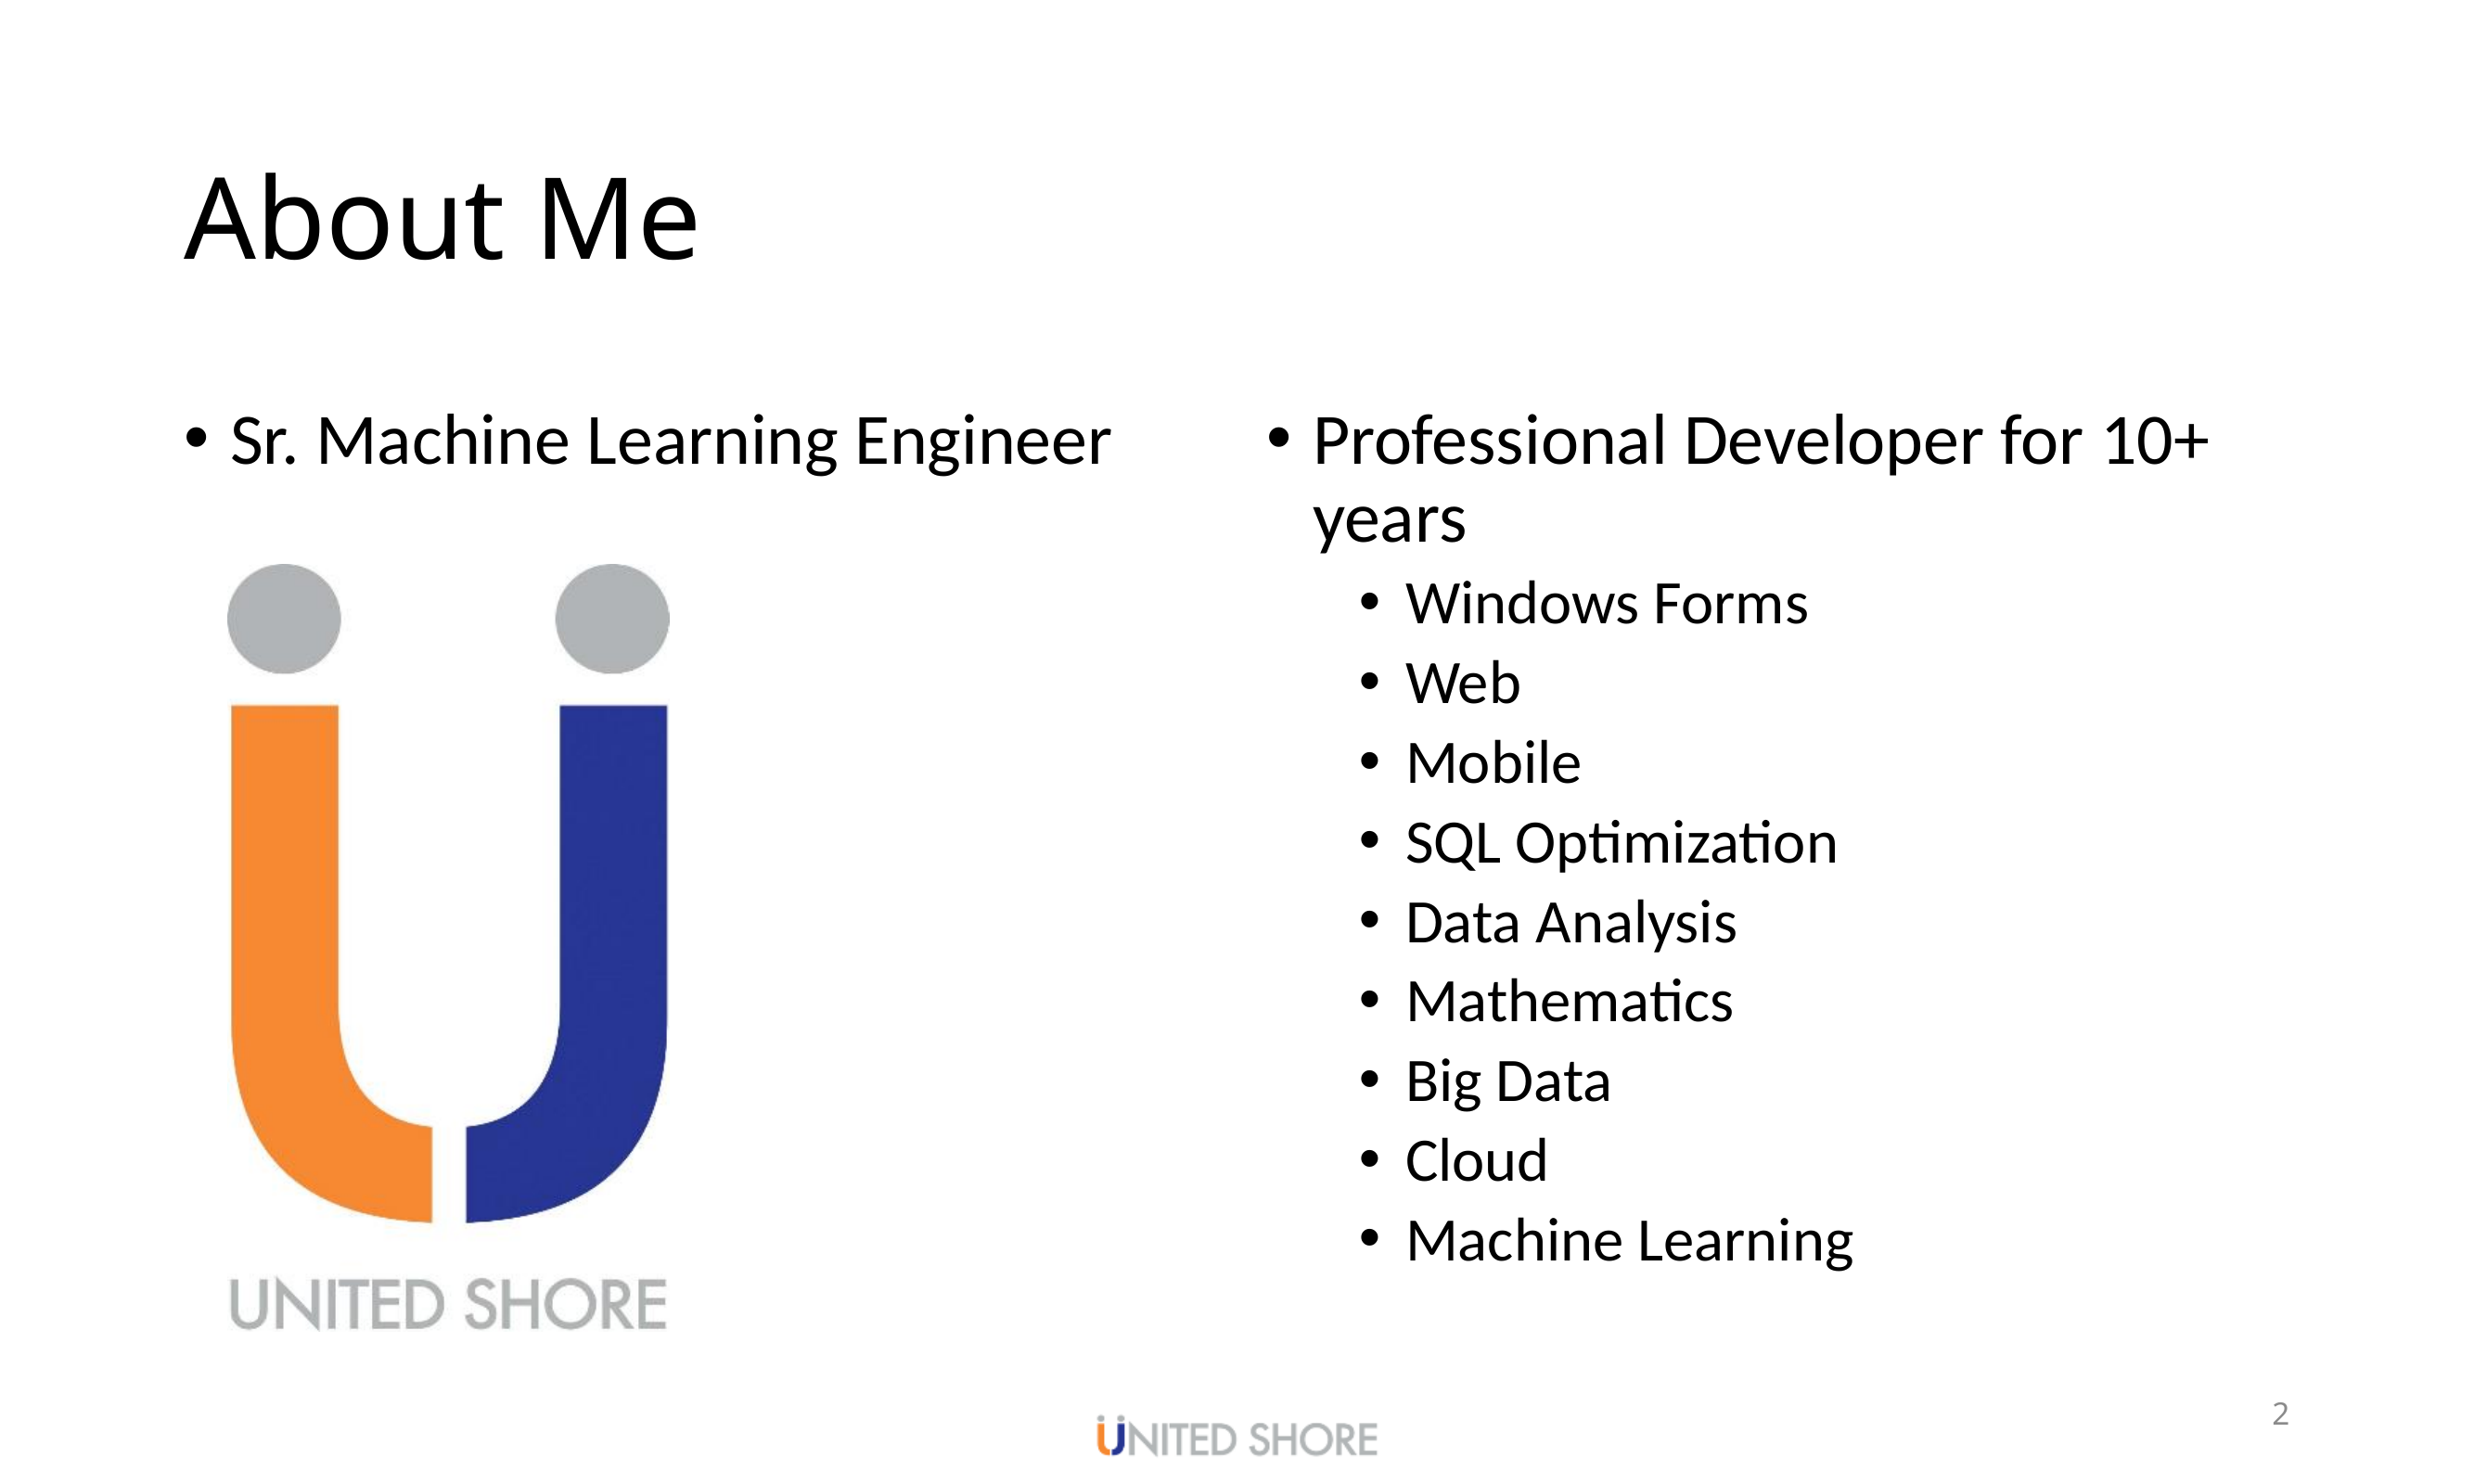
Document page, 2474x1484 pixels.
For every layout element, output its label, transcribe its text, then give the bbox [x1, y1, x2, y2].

slide_number 2 [1747, 1375, 2304, 1455]
picture [1077, 1388, 1402, 1465]
list Professional Developer for 10+ years Windows Forms Web Mobile SQL Optimization Data Analysis Mathematics Big Data Cloud Machine Learning [1252, 394, 2304, 1337]
list Sr. Machine Learning Engineer [170, 394, 1222, 1337]
title About Me [170, 79, 2304, 366]
picture [227, 564, 670, 1332]
